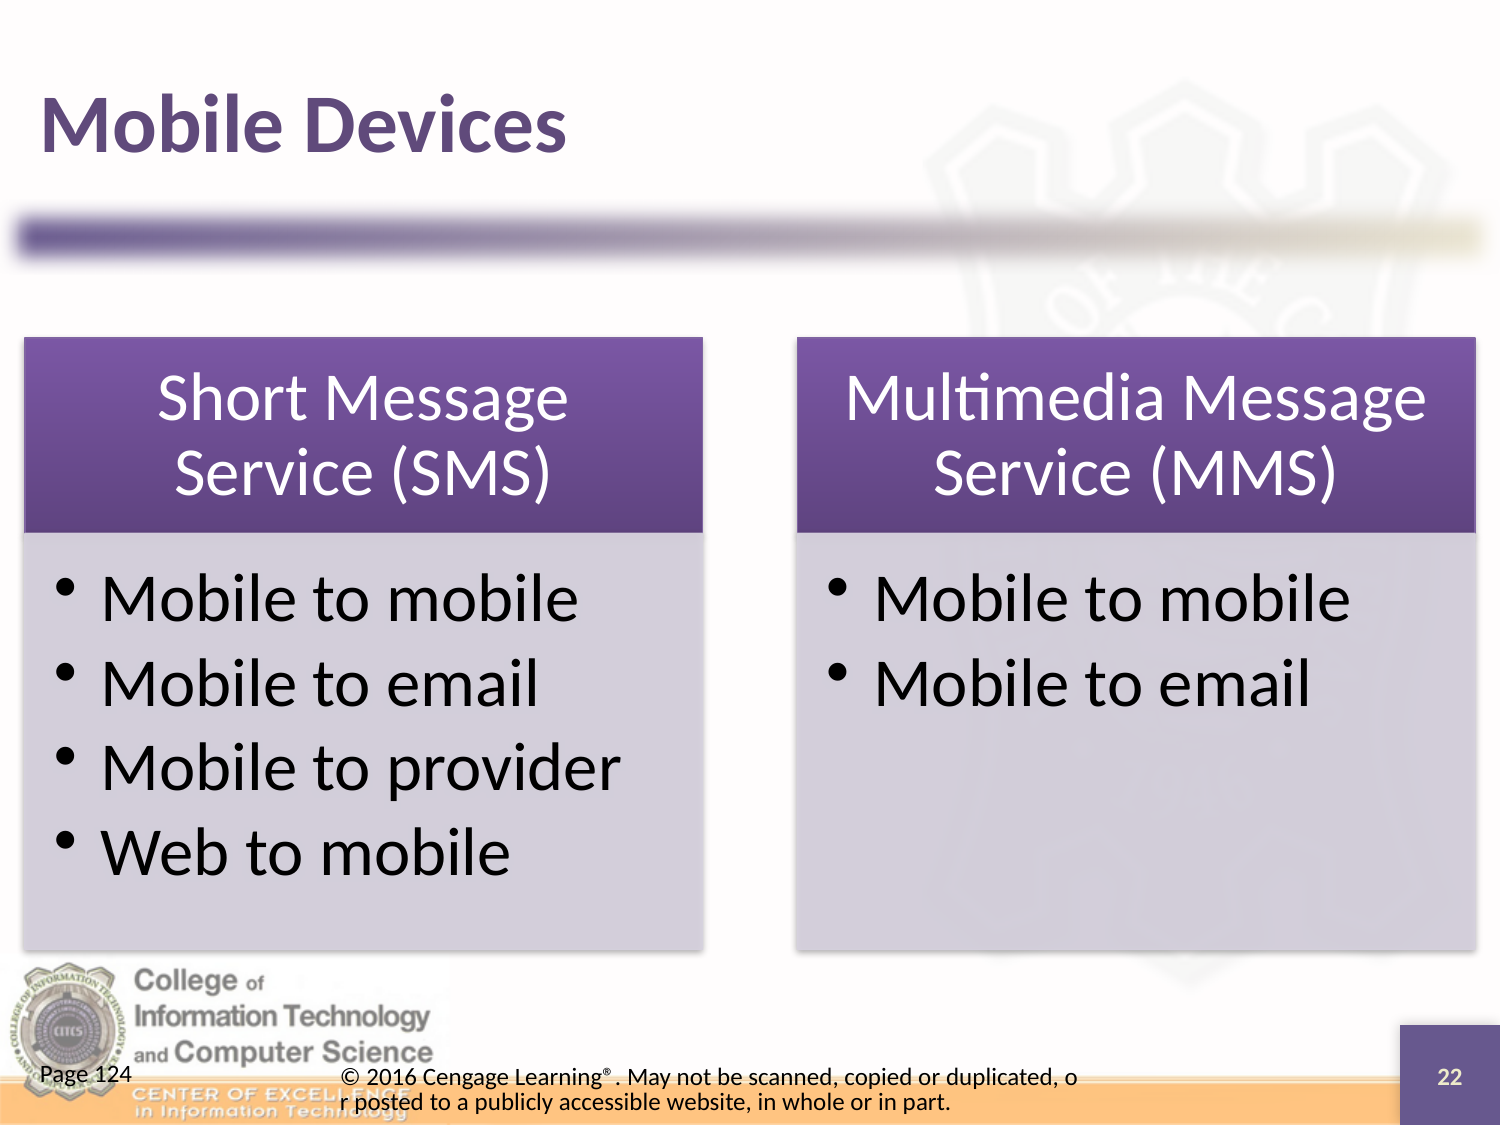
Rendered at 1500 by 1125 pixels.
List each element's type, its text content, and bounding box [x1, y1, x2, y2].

footer © 2016 Cengage Learning®. May not be scanned, copied or duplicated, or posted to a publicly accessible website, in whole or in part. [324, 1045, 1100, 1105]
list Page 124 [24, 1050, 300, 1125]
title Mobile Devices [24, 24, 1475, 213]
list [24, 262, 1476, 1026]
slide_number 22 [1400, 1025, 1500, 1125]
